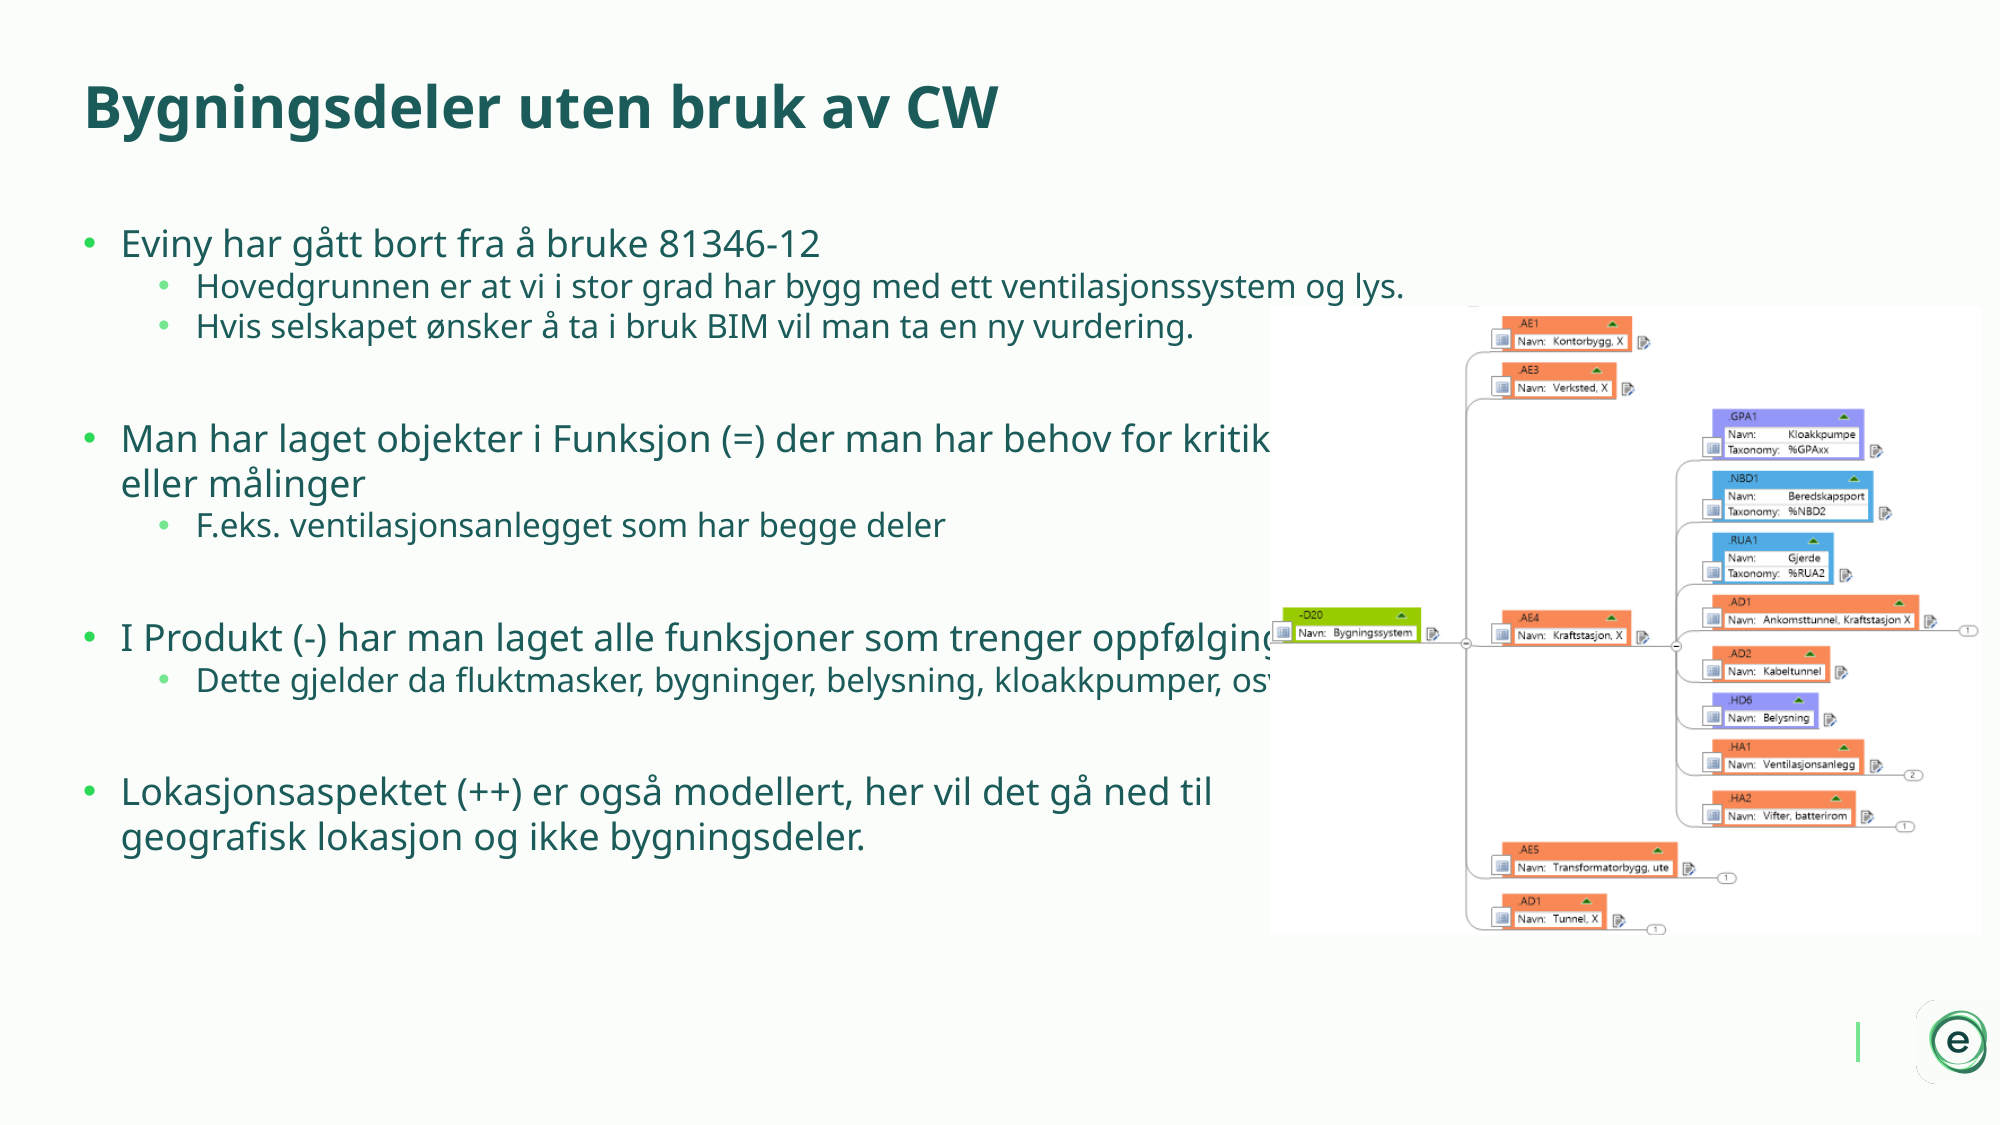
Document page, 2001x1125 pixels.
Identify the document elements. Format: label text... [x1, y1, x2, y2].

title Bygningsdeler uten bruk av CW [83, 78, 1917, 206]
picture [1270, 306, 1981, 935]
list Eviny har gått bort fra å bruke 81346-12 Hovedgrunnen er at vi i stor grad har bygg med ett ventilasjonssystem og lys. Hvis selskapet ønsker å ta i bruk BIM vil man ta en ny vurdering. Man har laget objekter i Funksjon (=) der man har behov for kritikalitet eller målinger F.eks. ventilasjonsanlegget som har begge deler I Produkt (-) har man laget alle funksjoner som trenger oppfølging (FDV) Dette gjelder da fluktmasker, bygninger, belysning, kloakkpumper, osv. Lokasjonsaspektet (++) er også modellert, her vil det gå ned til geografisk lokasjon og ikke bygningsdeler. [83, 220, 1917, 935]
picture [1916, 1000, 2000, 1084]
